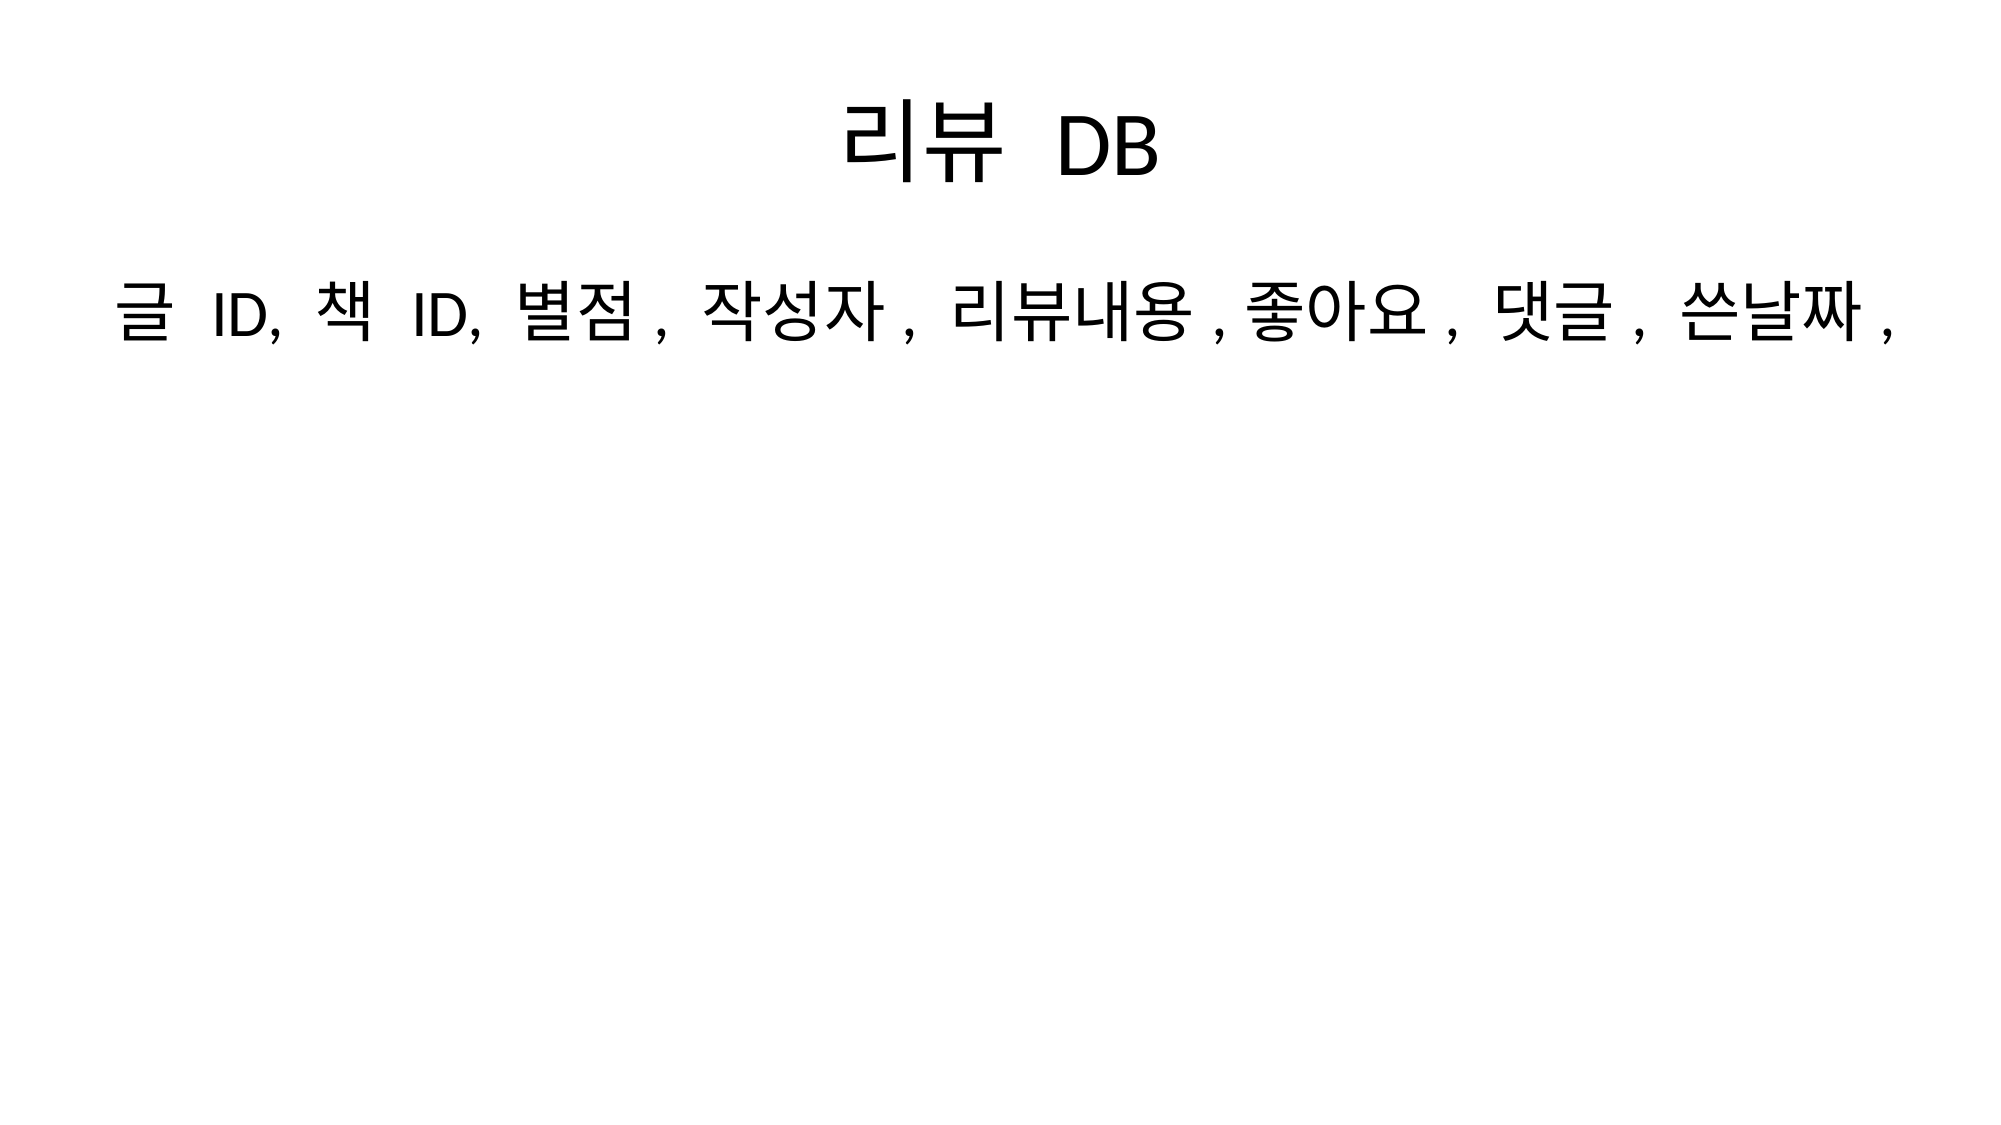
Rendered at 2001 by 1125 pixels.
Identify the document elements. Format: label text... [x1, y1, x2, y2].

title 리뷰 DB [99, 45, 1900, 233]
list 글 ID, 책 ID, 별점, 작성자, 리뷰내용,좋아요, 댓글, 쓴날짜, [99, 262, 1900, 1005]
